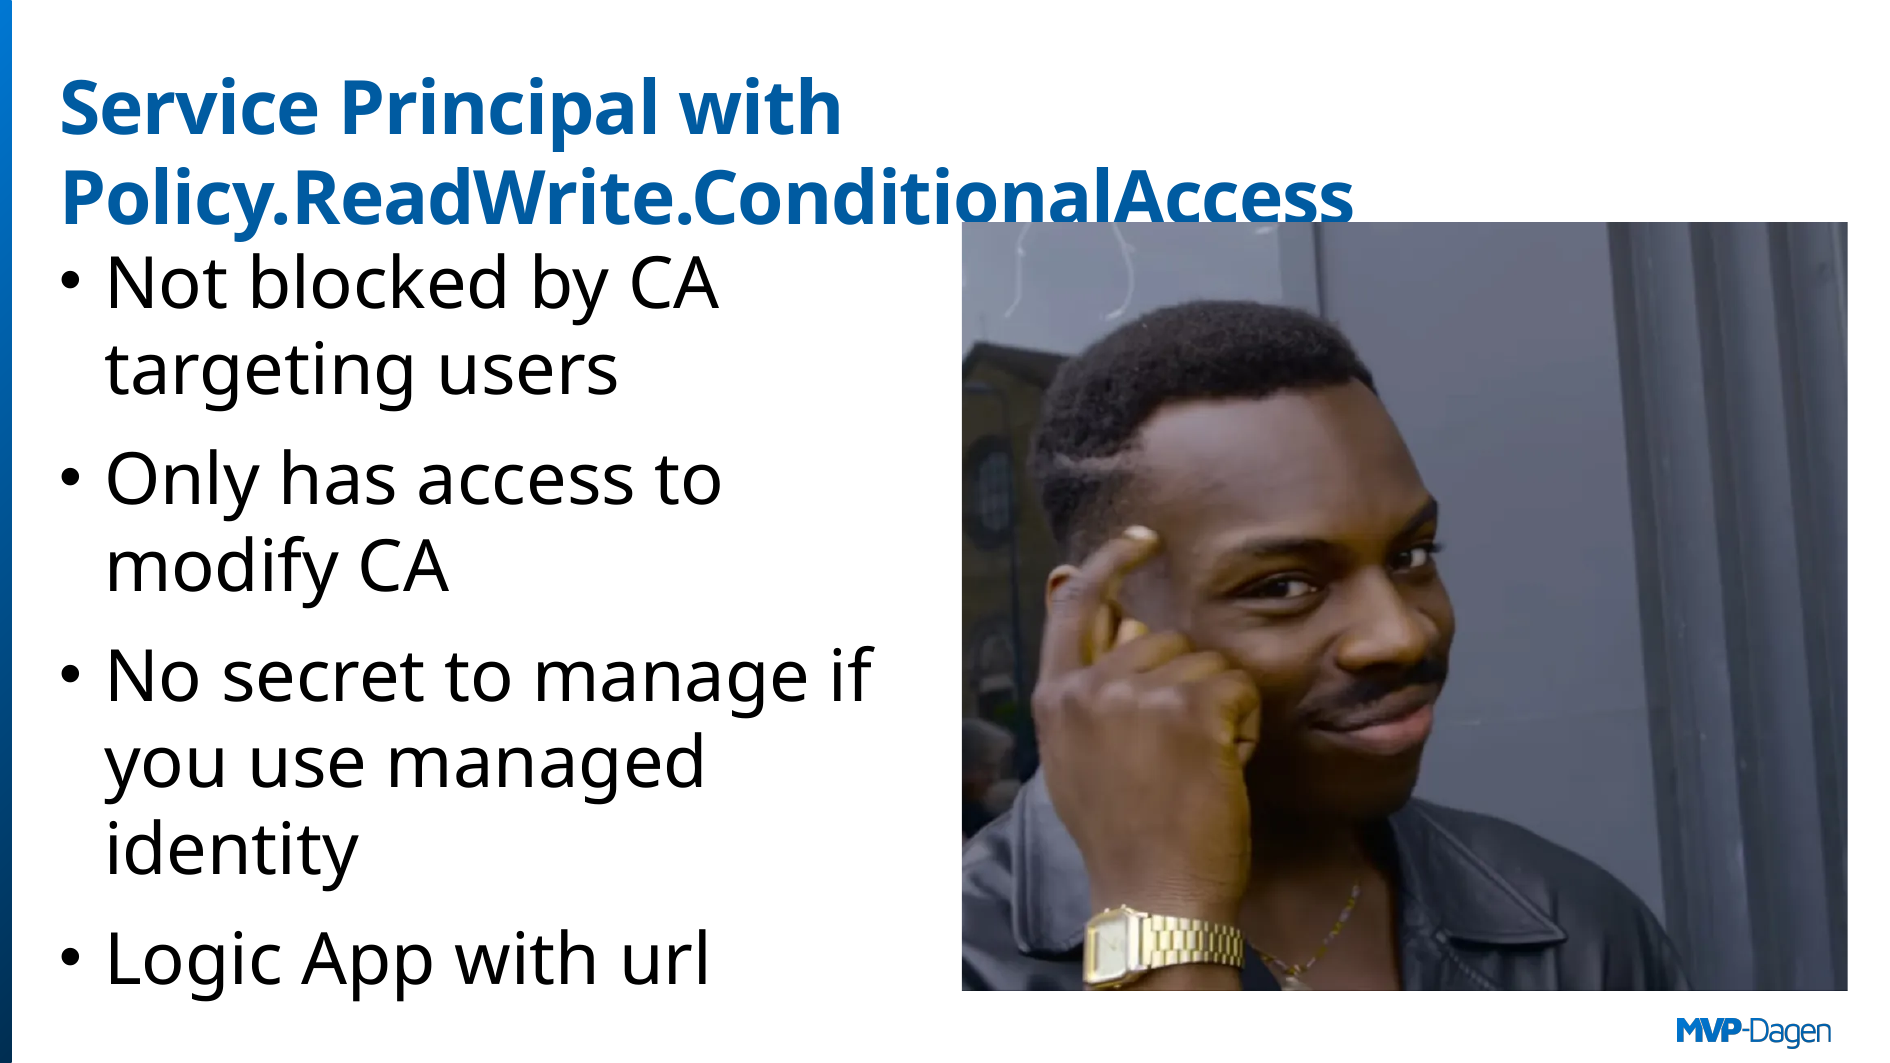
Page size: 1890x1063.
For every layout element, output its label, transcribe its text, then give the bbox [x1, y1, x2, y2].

title Service Principal with Policy.ReadWrite.ConditionalAccess [59, 59, 1831, 178]
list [961, 222, 1848, 991]
picture [1677, 1018, 1831, 1049]
list Not blocked by CA targeting users Only has access to modify CA No secret to manage if you use managed identity Logic App with url [59, 236, 945, 1004]
